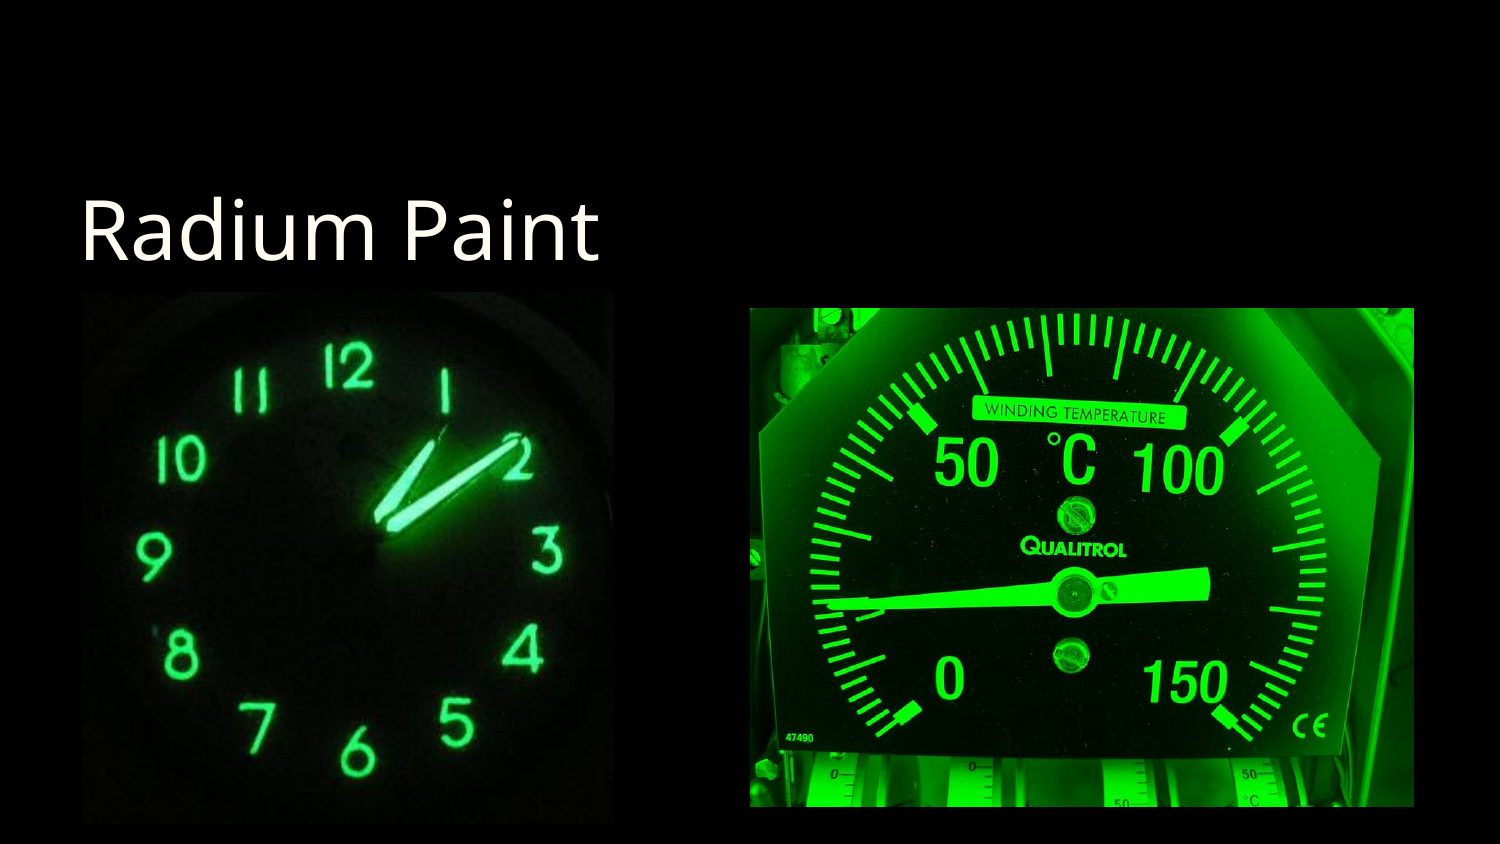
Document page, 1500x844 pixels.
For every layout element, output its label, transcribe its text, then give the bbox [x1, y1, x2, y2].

picture [81, 291, 614, 824]
picture [749, 308, 1414, 808]
title Radium Paint [63, 42, 1396, 293]
